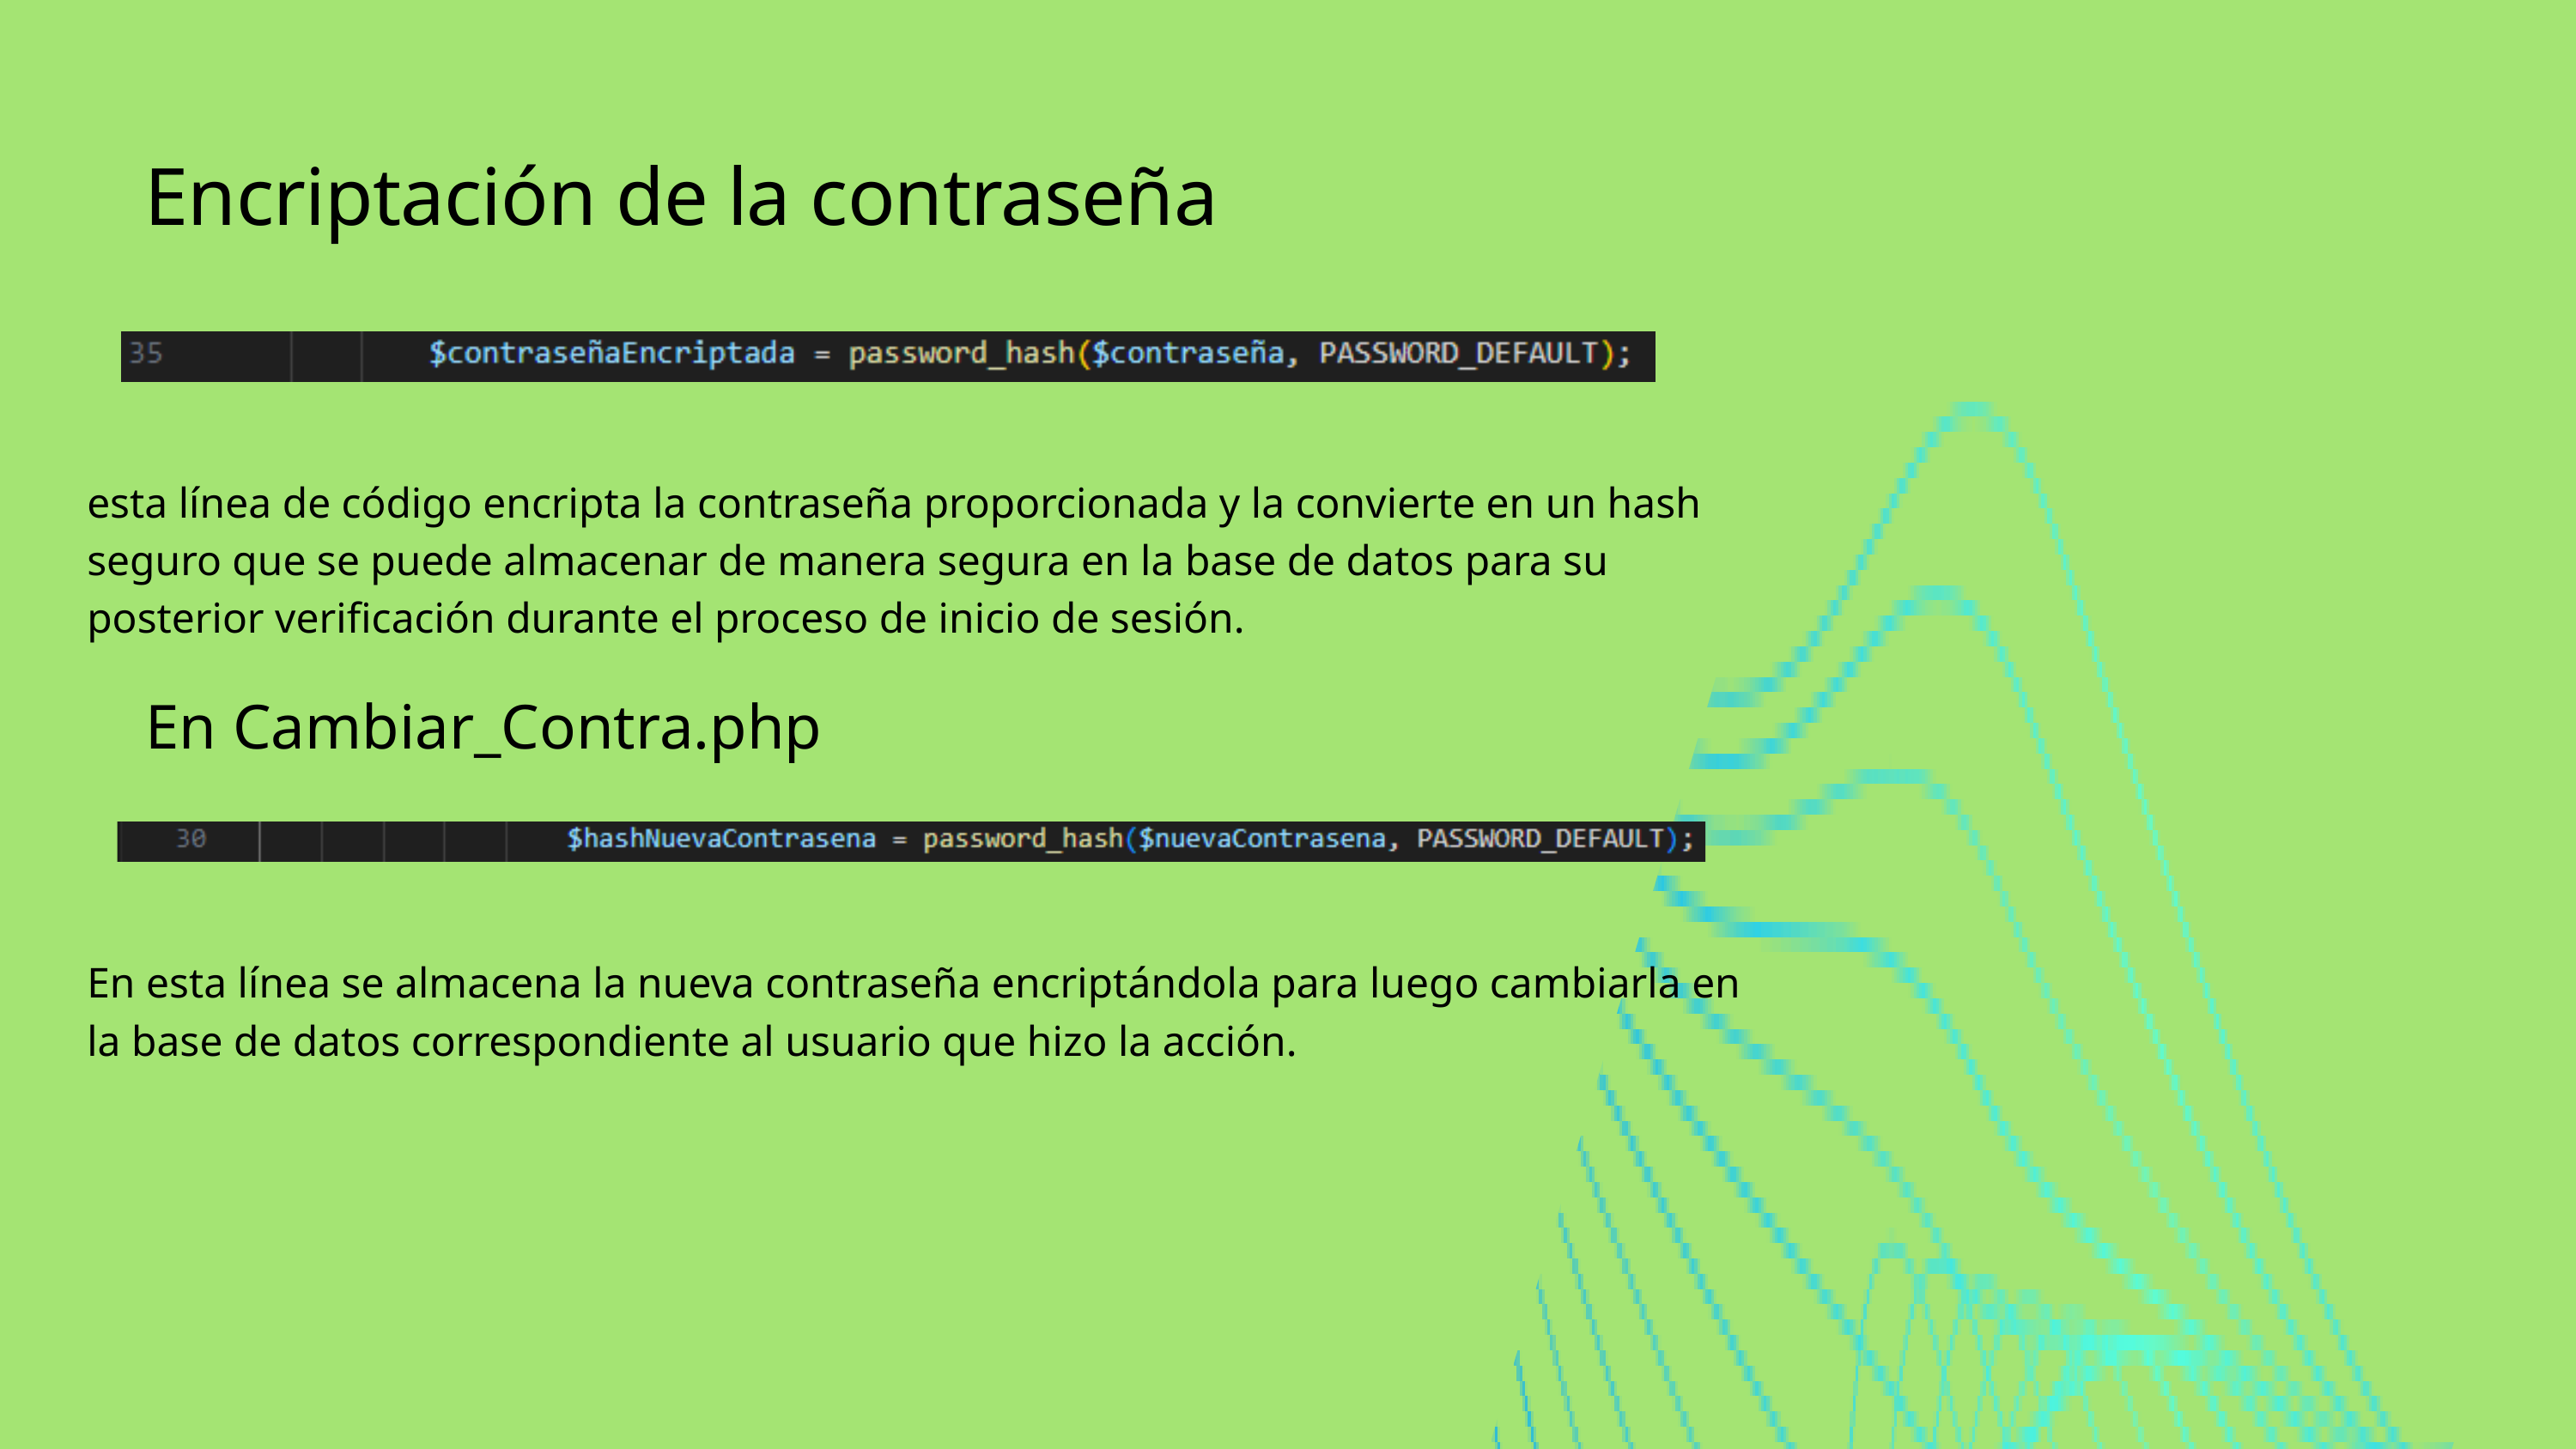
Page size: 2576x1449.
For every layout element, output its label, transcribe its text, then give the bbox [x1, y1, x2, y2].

text_box [117, 822, 1706, 862]
text_box [121, 331, 1656, 382]
text_box En esta línea se almacena la nueva contraseña encriptándola para luego cambiarla en la base de datos correspondiente al usuario que hizo la acción. [87, 949, 1766, 1064]
text_box En Cambiar_Contra.php [117, 676, 852, 761]
text_box [1488, 0, 2576, 1449]
text_box esta línea de código encripta la contraseña proporcionada y la convierte en un hash seguro que se puede almacenar de manera segura en la base de datos para su posterior verificación durante el proceso de inicio de sesión. [87, 469, 1766, 642]
text_box Encriptación de la contraseña [144, 137, 1874, 241]
